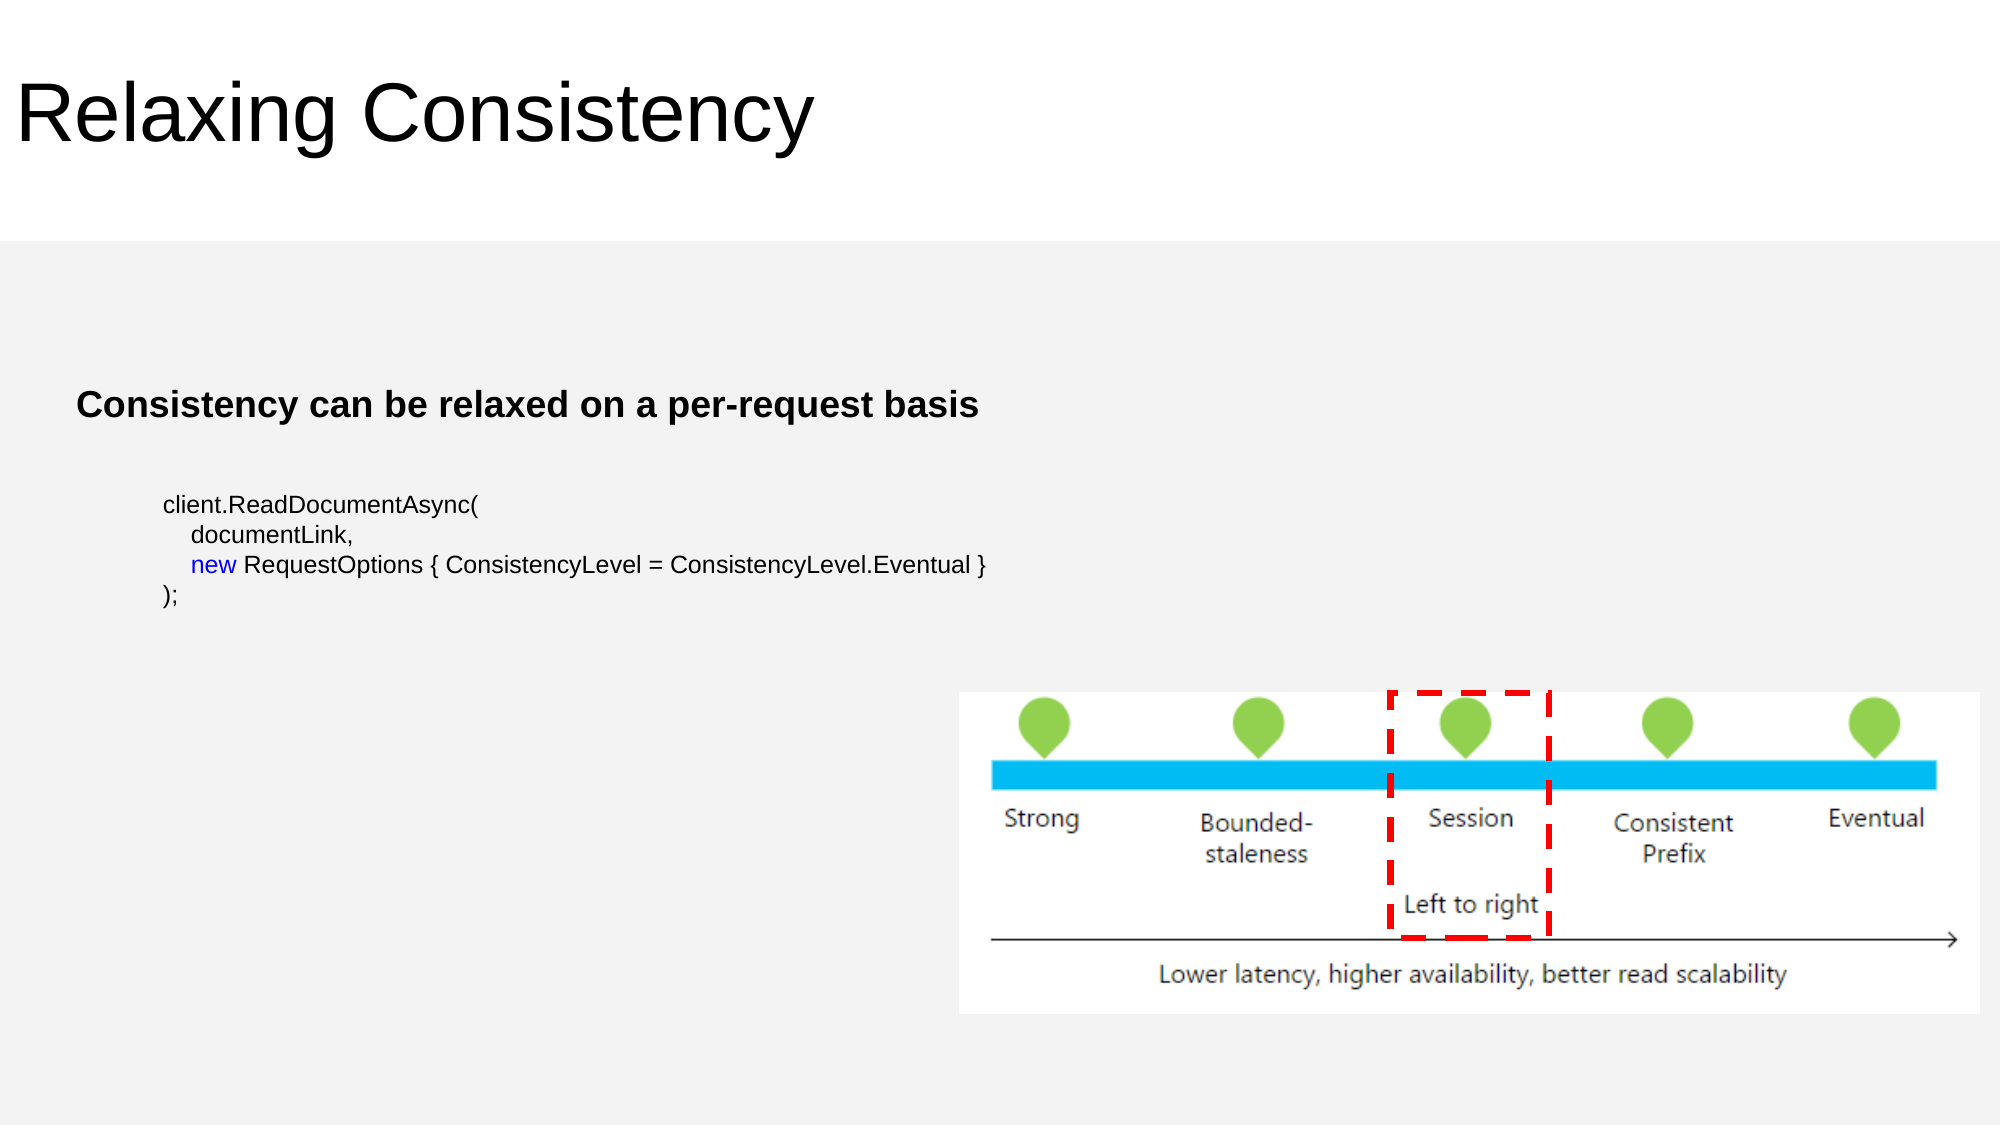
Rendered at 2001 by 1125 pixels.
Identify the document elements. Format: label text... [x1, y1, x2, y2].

text_box Consistency can be relaxed on a per-request basis [61, 372, 996, 433]
picture [959, 692, 1980, 1014]
text_box Relaxing Consistency [0, 20, 1688, 208]
text_box client.ReadDocumentAsync( documentLink, new RequestOptions { ConsistencyLevel = ConsistencyLevel.Eventual } ); [162, 488, 1205, 638]
